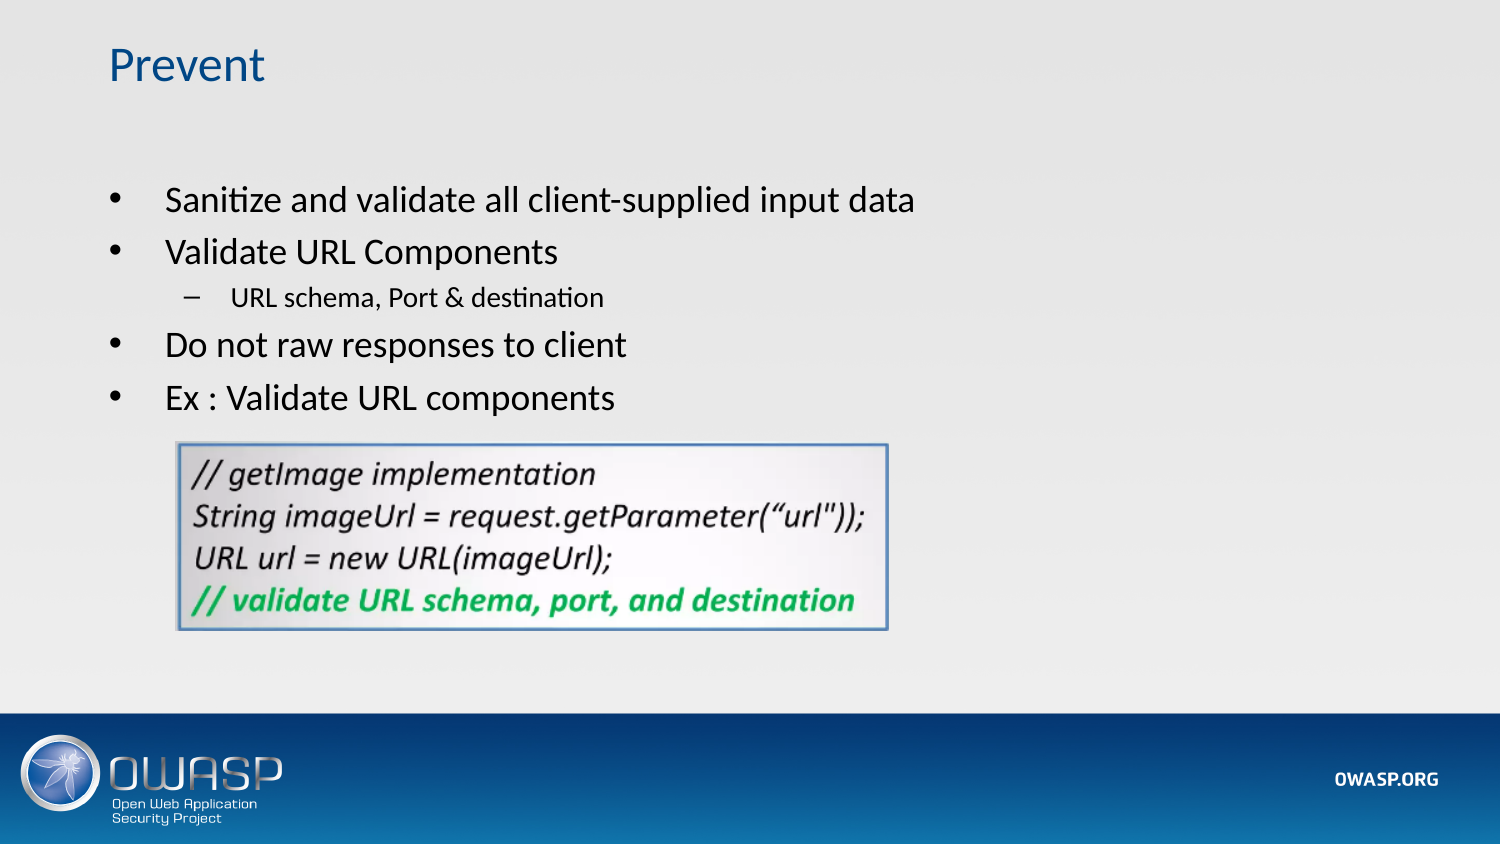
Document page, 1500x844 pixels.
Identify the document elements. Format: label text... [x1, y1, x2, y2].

title Prevent [93, 0, 1348, 124]
list Sanitize and validate all client-supplied input data Validate URL Components URL schema, Port & destination Do not raw responses to client Ex : Validate URL components [93, 167, 1454, 721]
picture [0, 0, 1500, 844]
